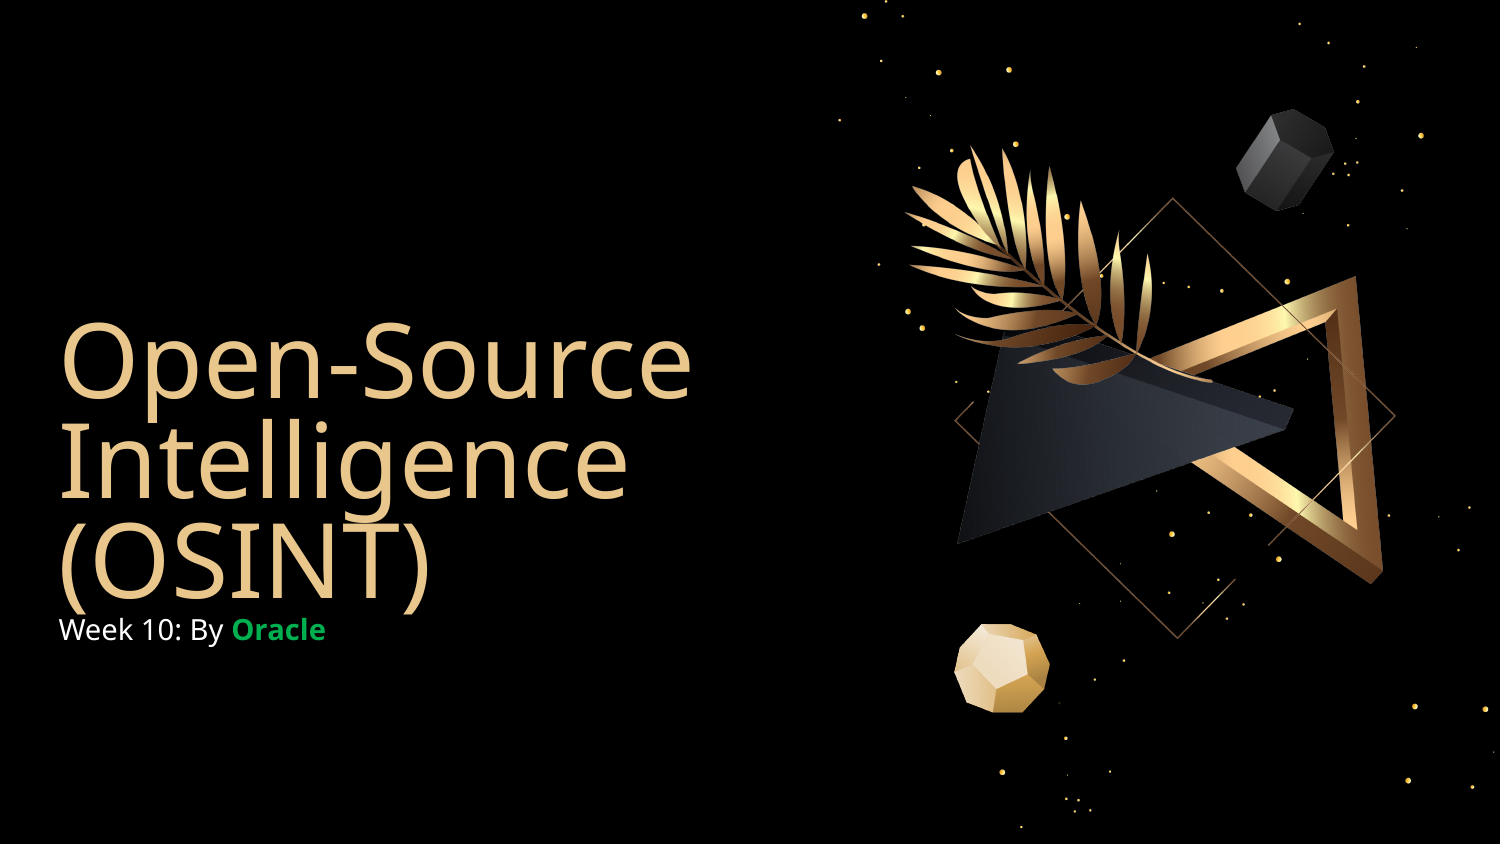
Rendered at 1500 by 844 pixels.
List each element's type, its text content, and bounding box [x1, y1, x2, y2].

picture [837, 0, 1500, 844]
title Open-Source Intelligence (OSINT) Week 10: By Oracle [43, 303, 943, 571]
